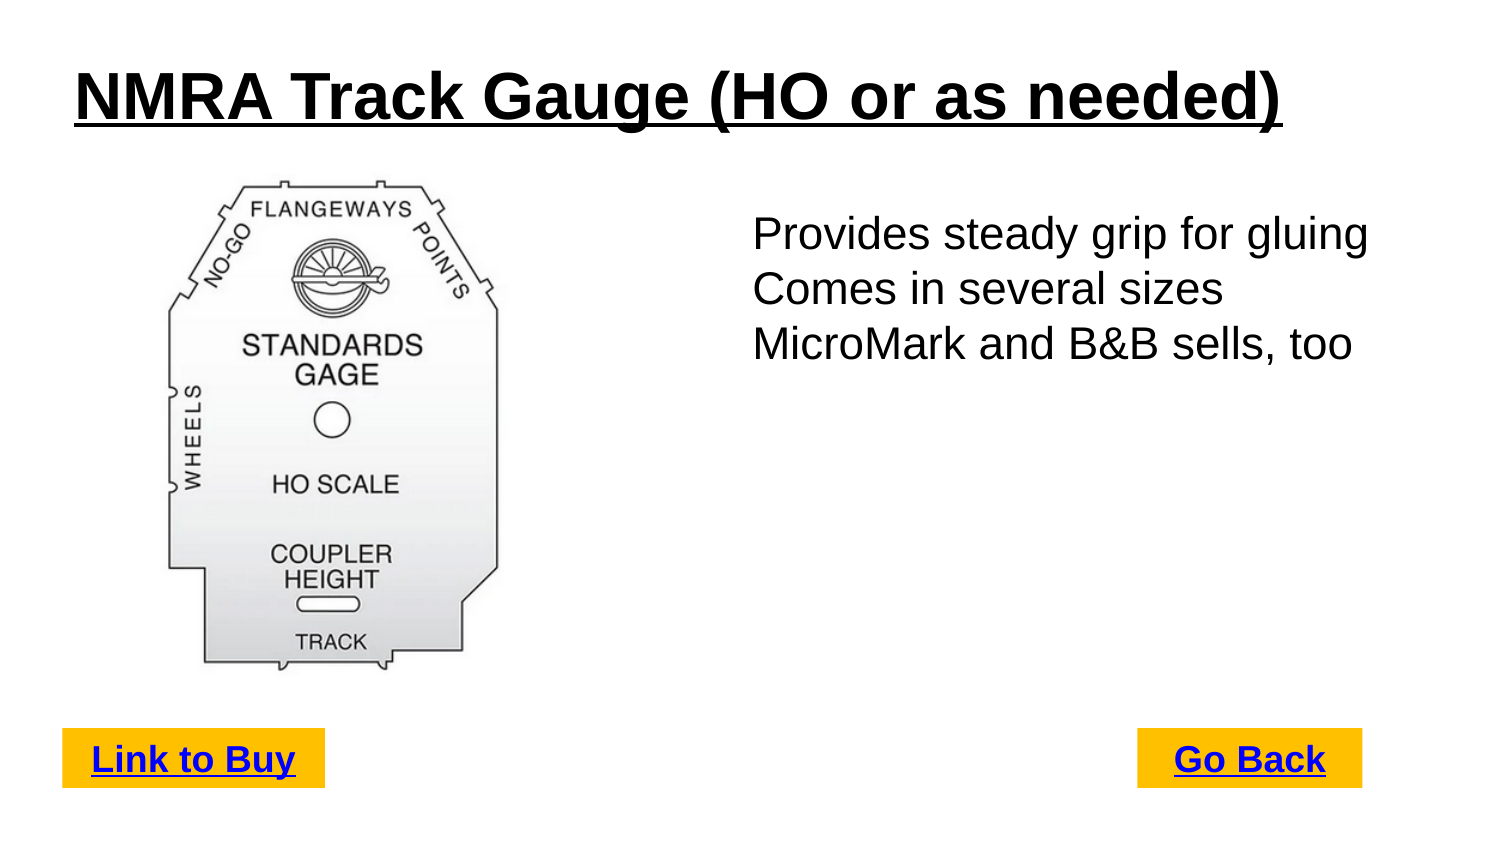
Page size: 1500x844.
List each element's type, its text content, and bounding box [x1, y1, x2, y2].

text_box NMRA Track Gauge (HO or as needed) [62, 46, 1413, 139]
picture [87, 171, 562, 677]
text_box Link to Buy [62, 728, 325, 788]
text_box Go Back [1137, 728, 1363, 788]
text_box Provides steady grip for gluing Comes in several sizes MicroMark and B&B sells, too [737, 196, 1463, 377]
